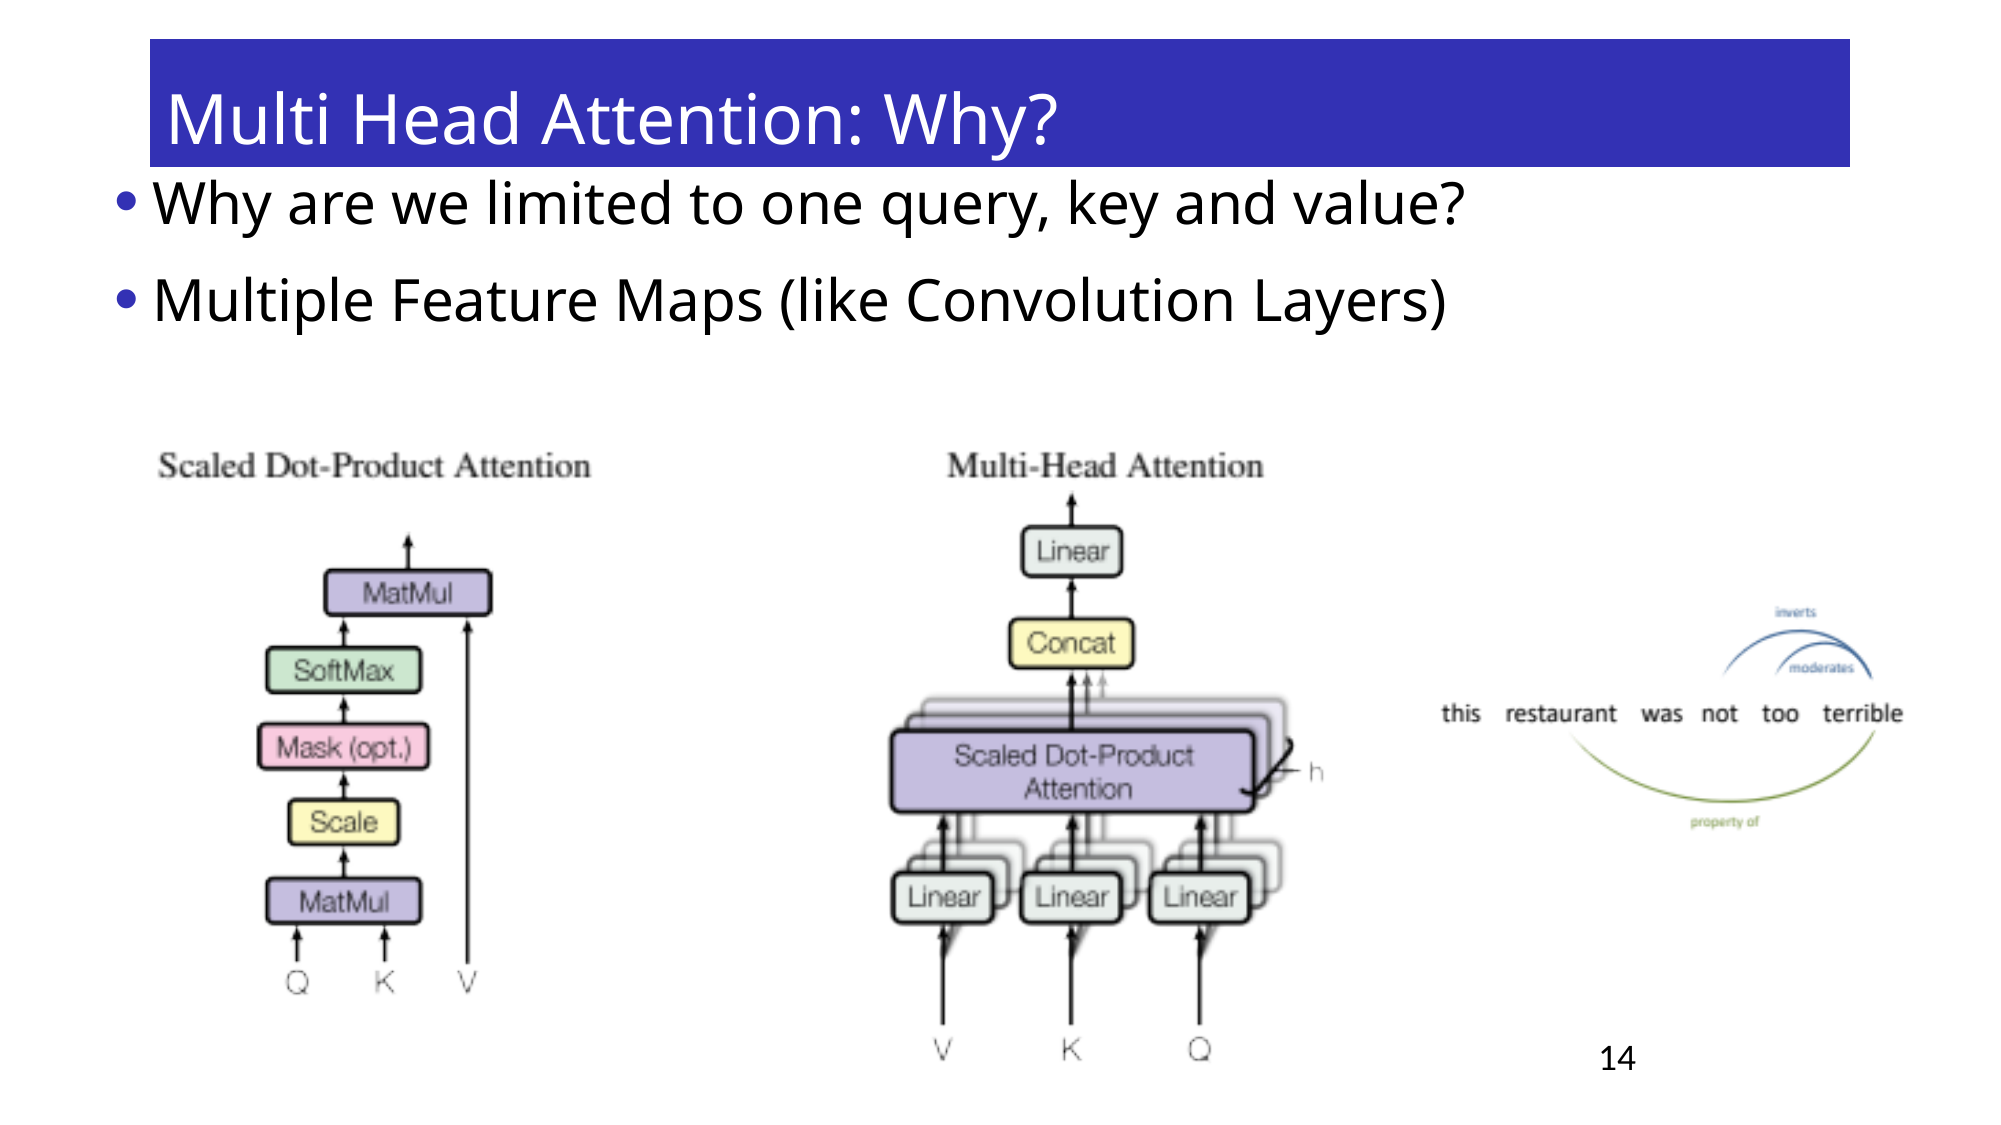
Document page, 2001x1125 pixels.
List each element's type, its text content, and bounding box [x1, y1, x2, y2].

picture [62, 390, 1937, 1100]
list Why are we limited to one query, key and value? Multiple Feature Maps (like Convolution Layers) [99, 151, 1900, 353]
slide_number 14 [1583, 1025, 2000, 1100]
title Multi Head Attention: Why? [150, 39, 1850, 151]
